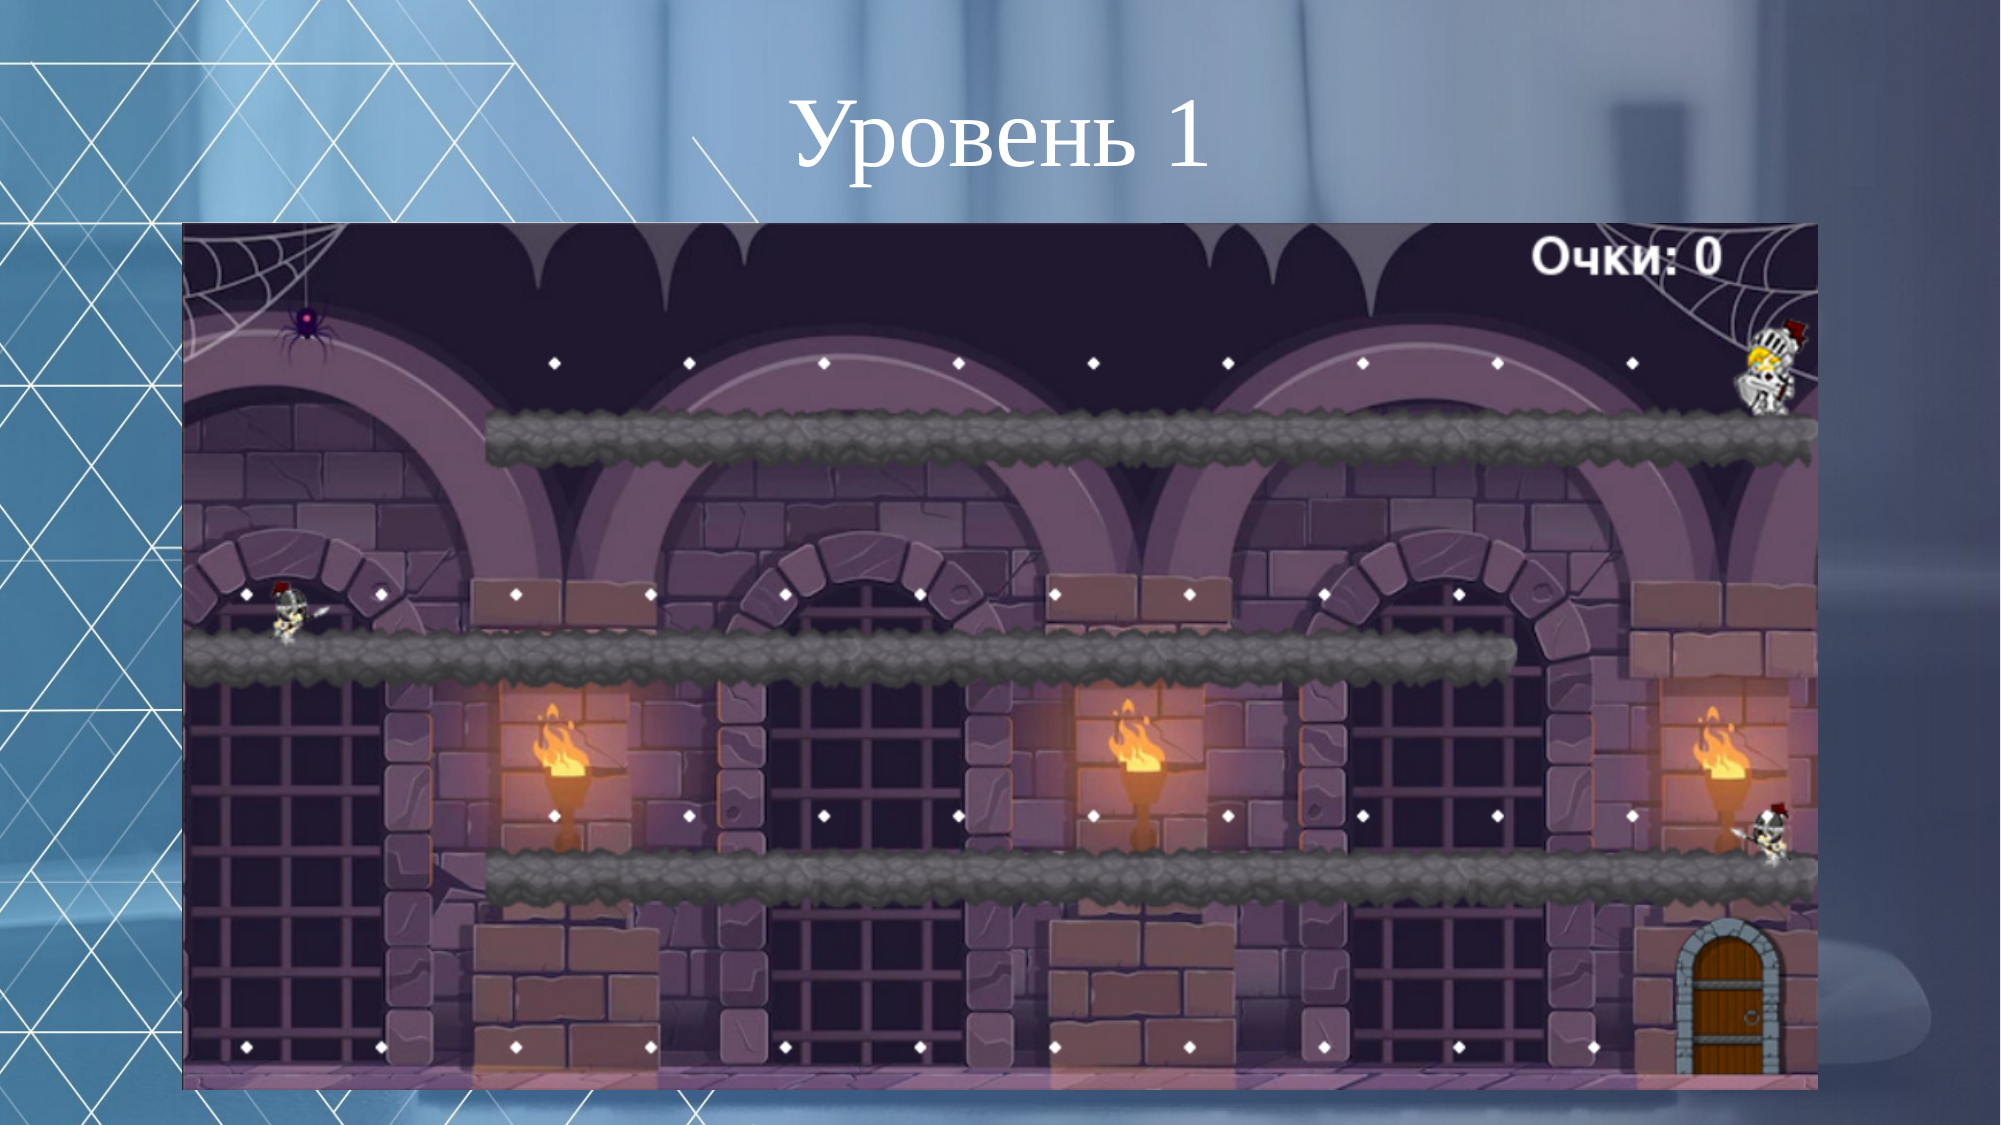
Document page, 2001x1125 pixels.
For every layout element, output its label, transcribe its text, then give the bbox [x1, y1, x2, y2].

title Уровень 1 [137, 24, 1863, 243]
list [182, 223, 1818, 1090]
picture [0, 0, 2001, 1125]
